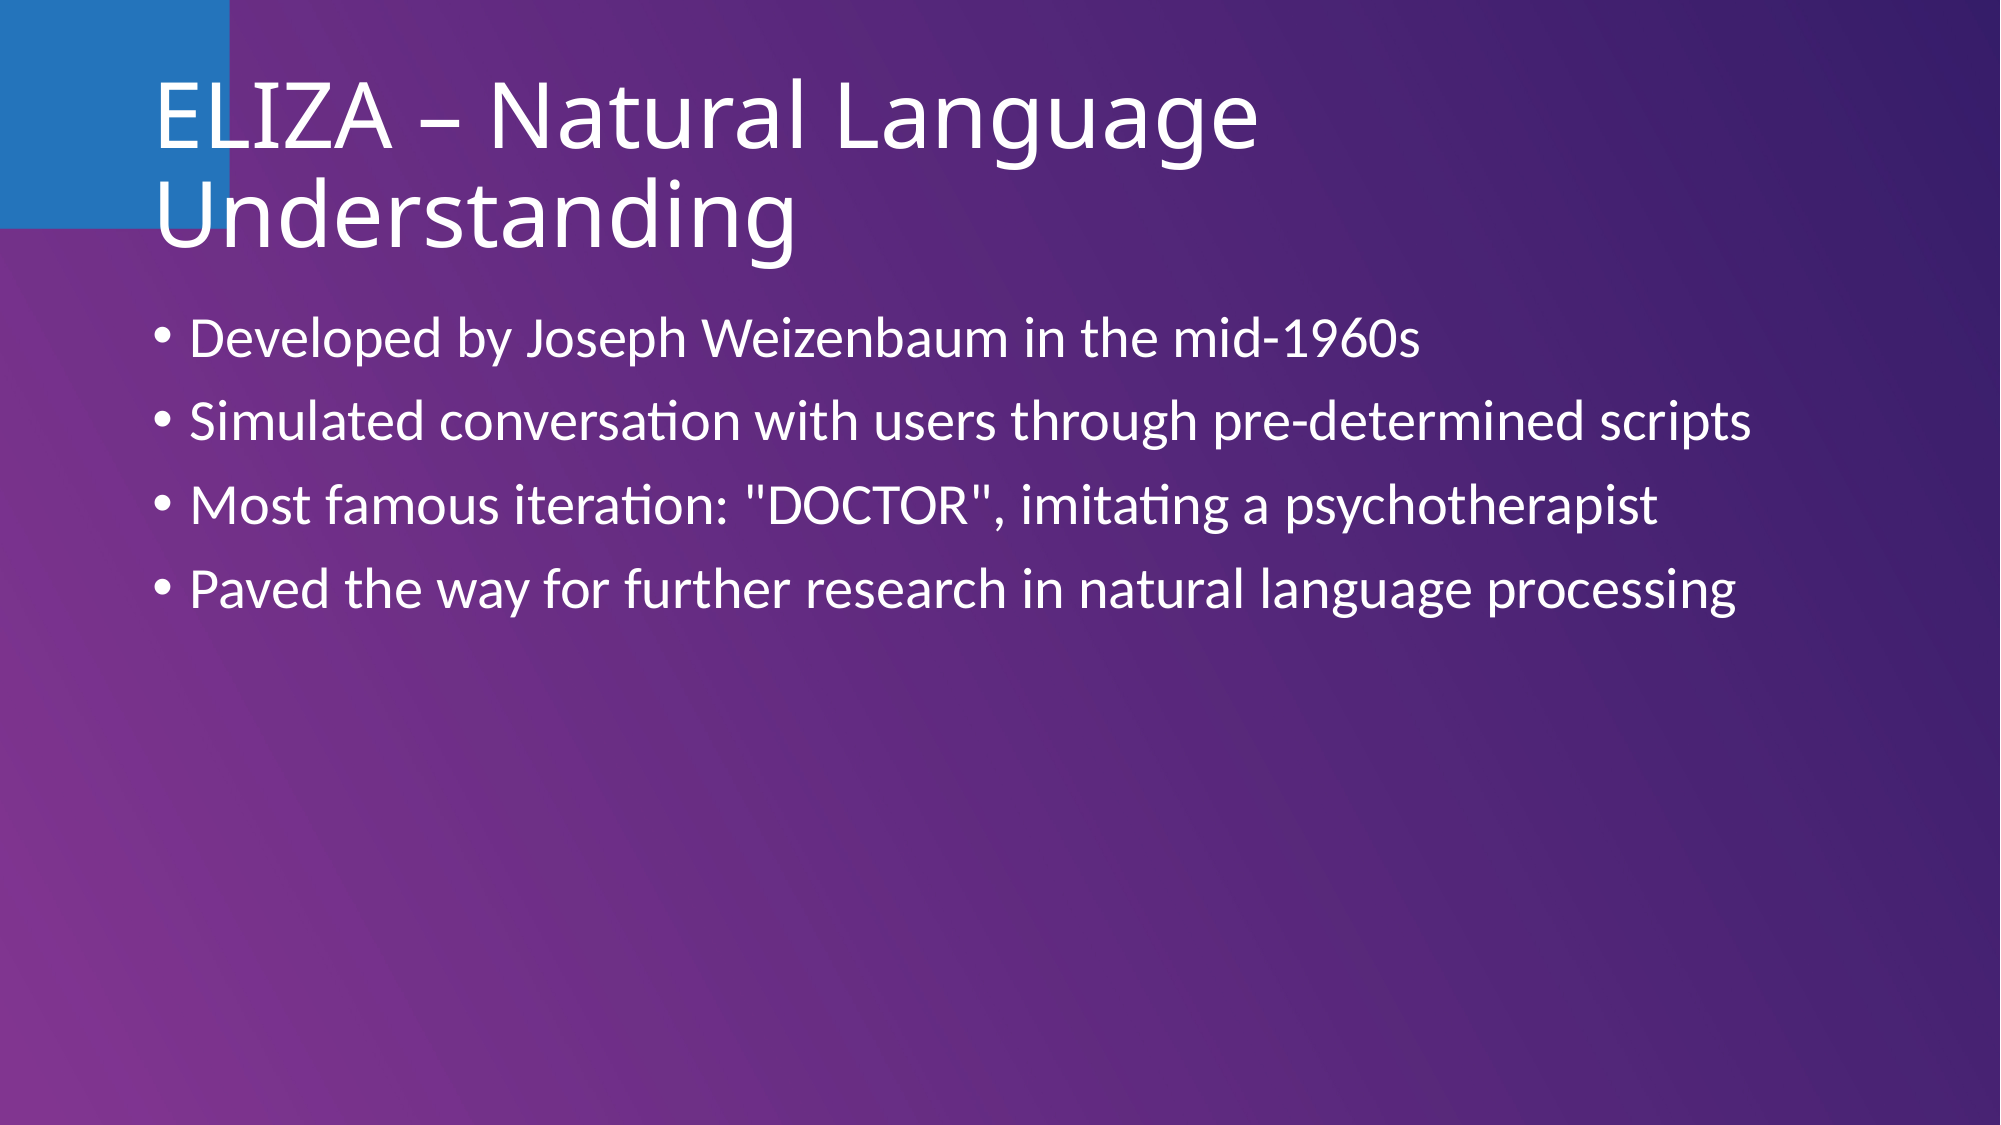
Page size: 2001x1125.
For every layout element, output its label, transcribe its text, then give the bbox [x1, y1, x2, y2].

title ELIZA – Natural Language Understanding [137, 59, 1863, 278]
list Developed by Joseph Weizenbaum in the mid-1960s Simulated conversation with users through pre-determined scripts Most famous iteration: "DOCTOR", imitating a psychotherapist Paved the way for further research in natural language processing [137, 299, 1863, 1014]
picture [0, 0, 2000, 1125]
